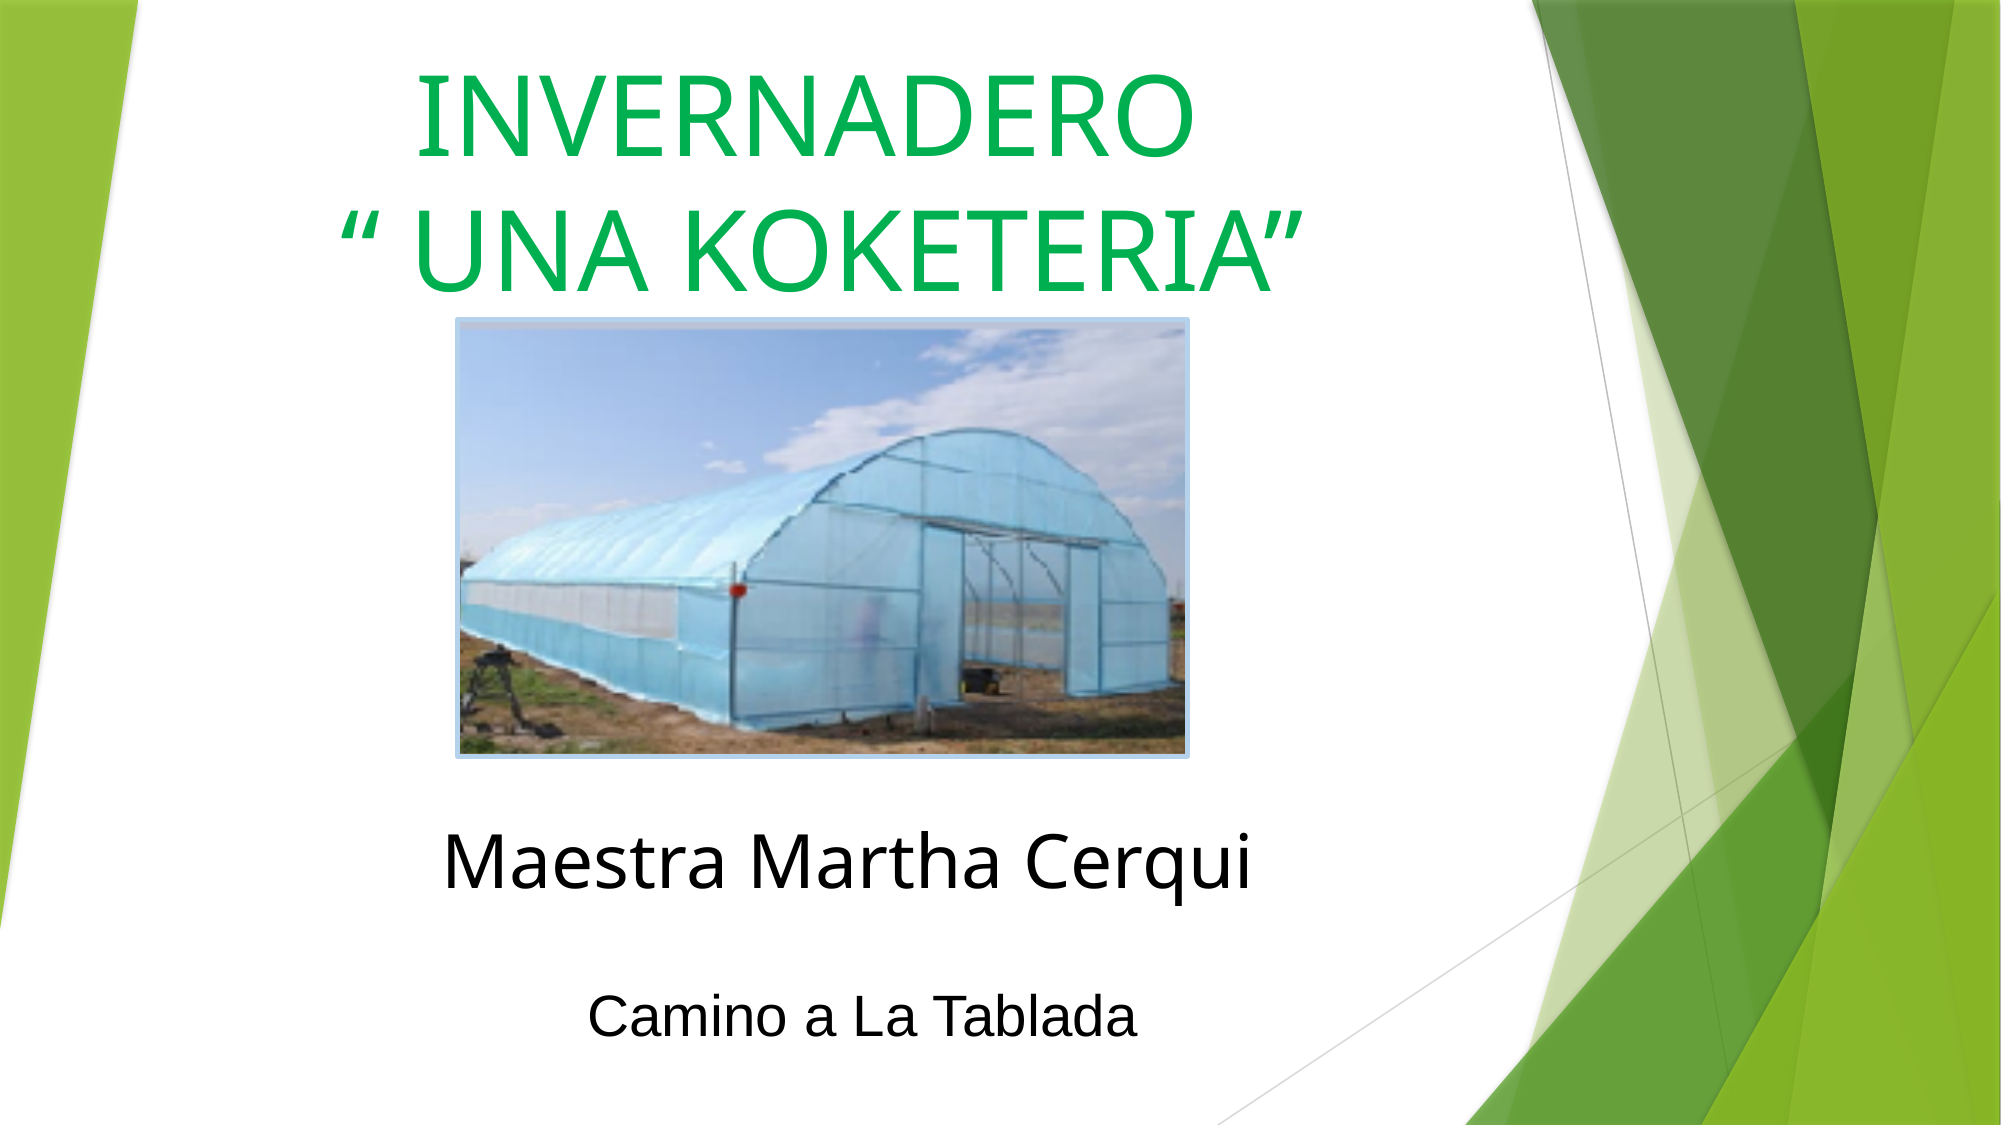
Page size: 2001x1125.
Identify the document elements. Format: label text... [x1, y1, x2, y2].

title INVERNADERO “ UNA KOKETERIA” [123, 51, 1522, 322]
subtitle Maestra Martha Cerqui [378, 805, 1318, 937]
picture [459, 321, 1186, 755]
text_box Camino a La Tablada [540, 970, 1185, 1079]
